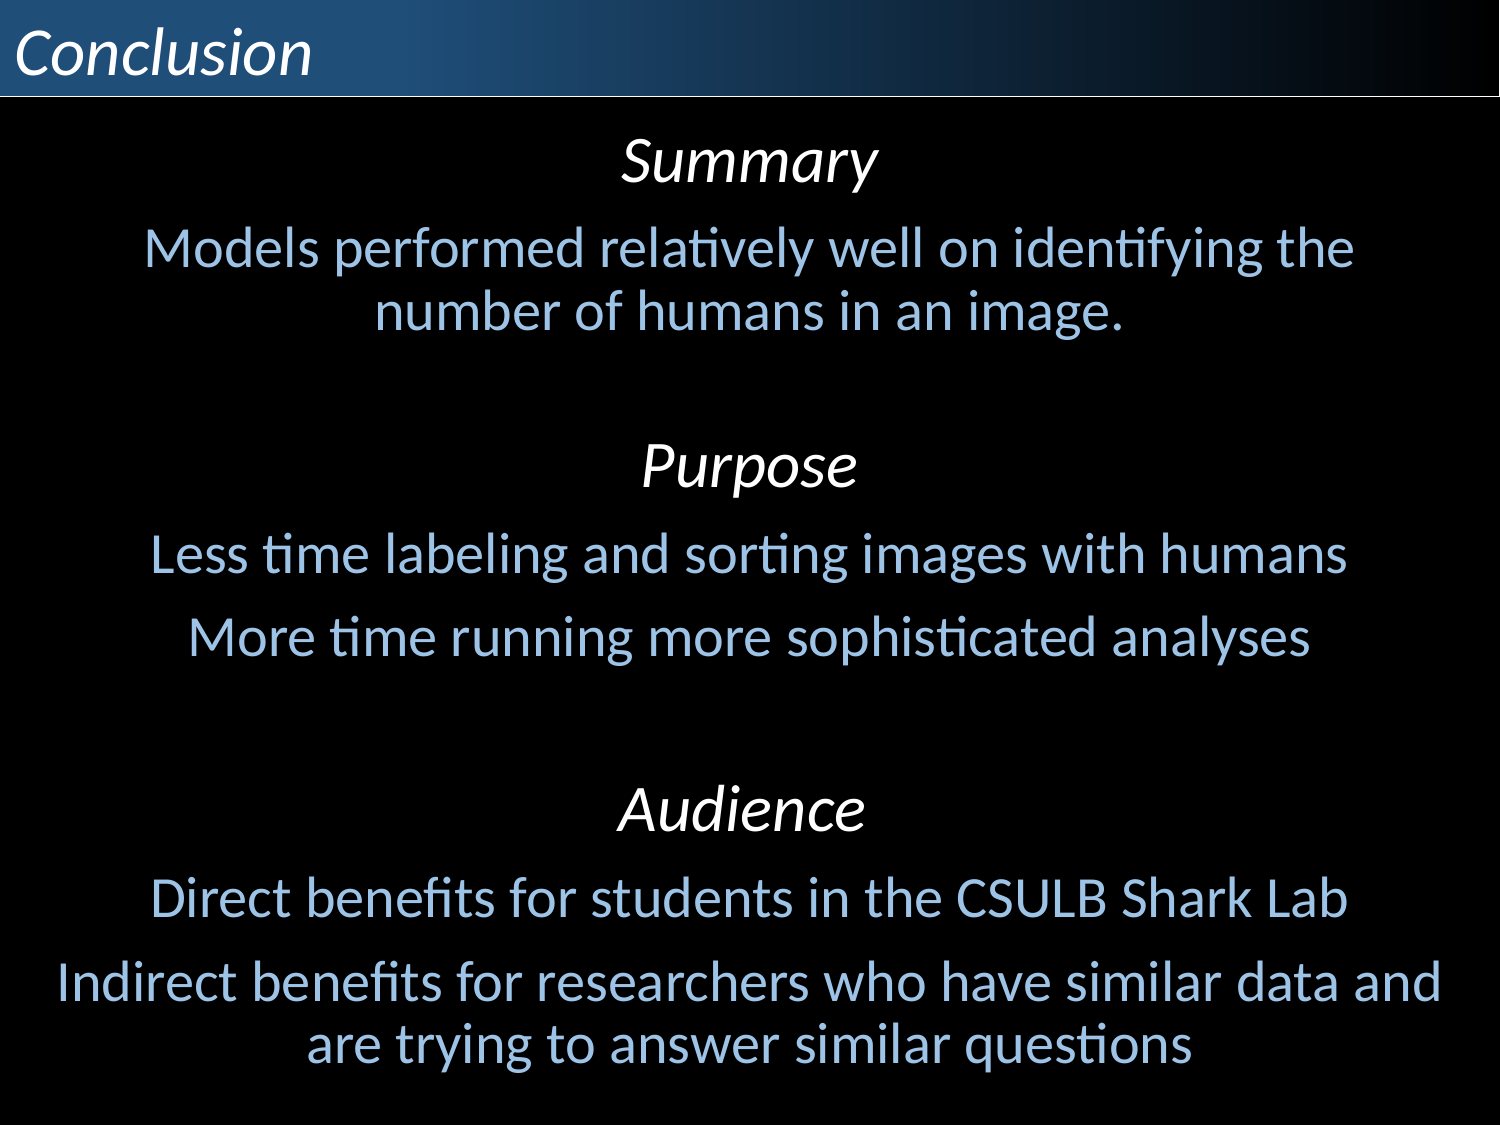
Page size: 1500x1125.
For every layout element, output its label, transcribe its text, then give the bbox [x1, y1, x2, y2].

text_box Summary Models performed relatively well on identifying the number of humans in an image. Purpose Less time labeling and sorting images with humans More time running more sophisticated analyses Audience Direct benefits for students in the CSULB Shark Lab Indirect benefits for researchers who have similar data and are trying to answer similar questions [35, 117, 1465, 1097]
text_box Conclusion [0, 0, 1500, 97]
